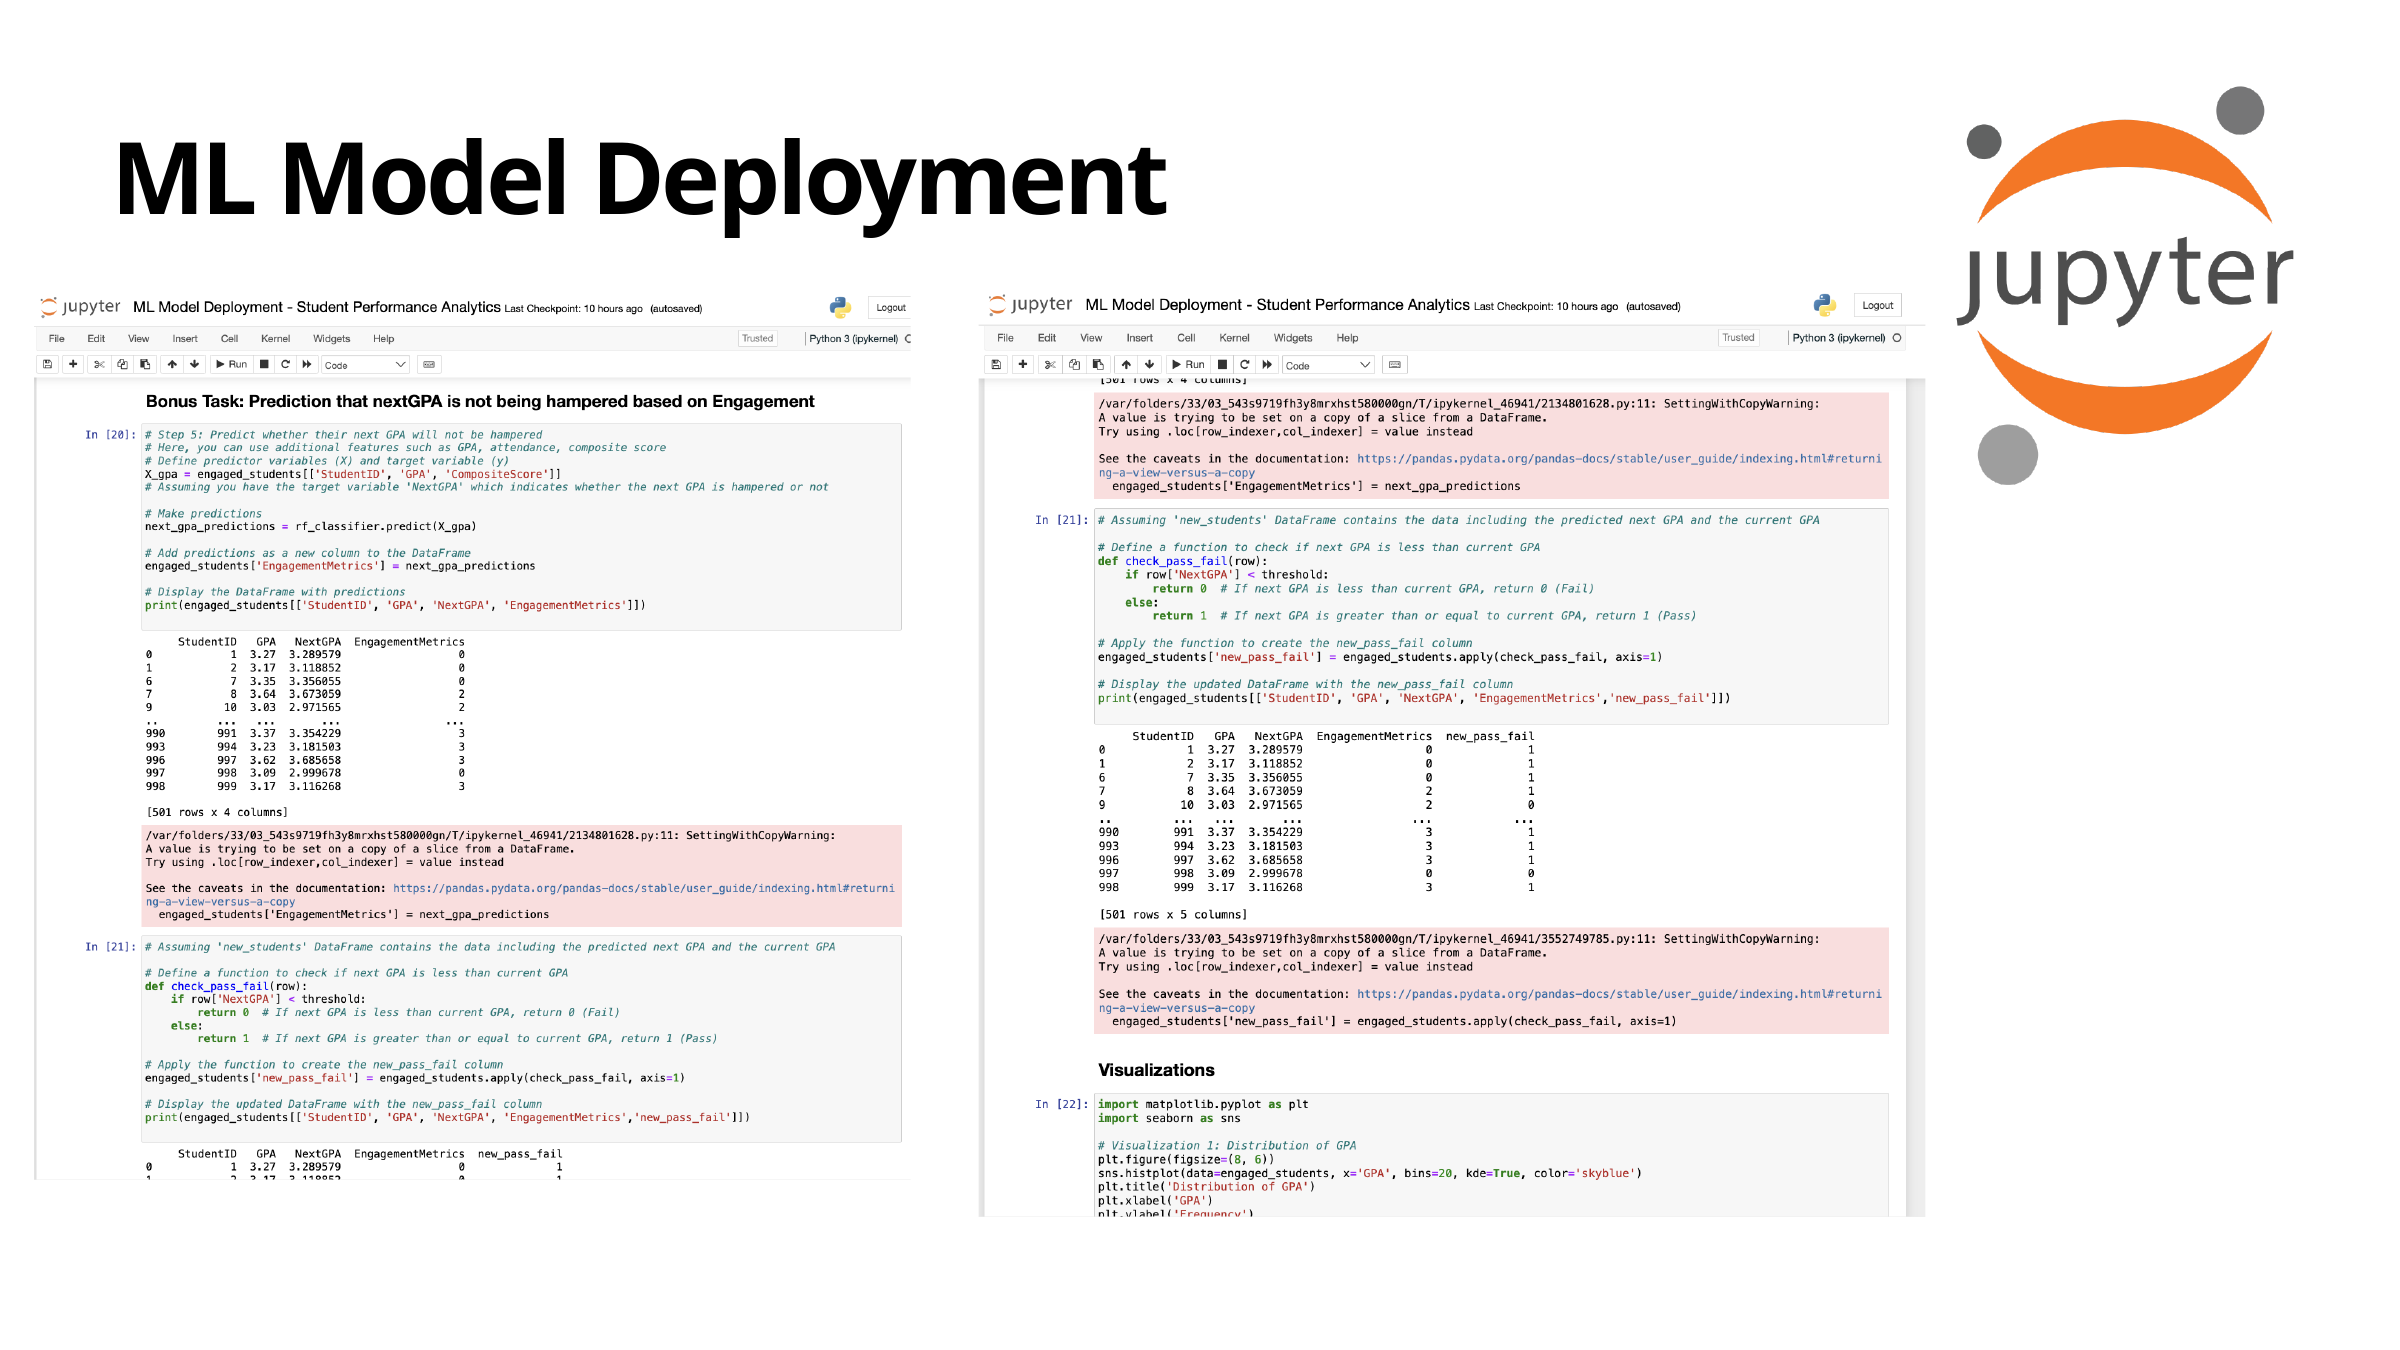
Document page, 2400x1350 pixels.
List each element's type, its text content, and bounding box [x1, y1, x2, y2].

picture [978, 81, 2313, 1217]
picture [34, 285, 911, 1180]
text_box ML Model Deployment [111, 81, 1171, 189]
